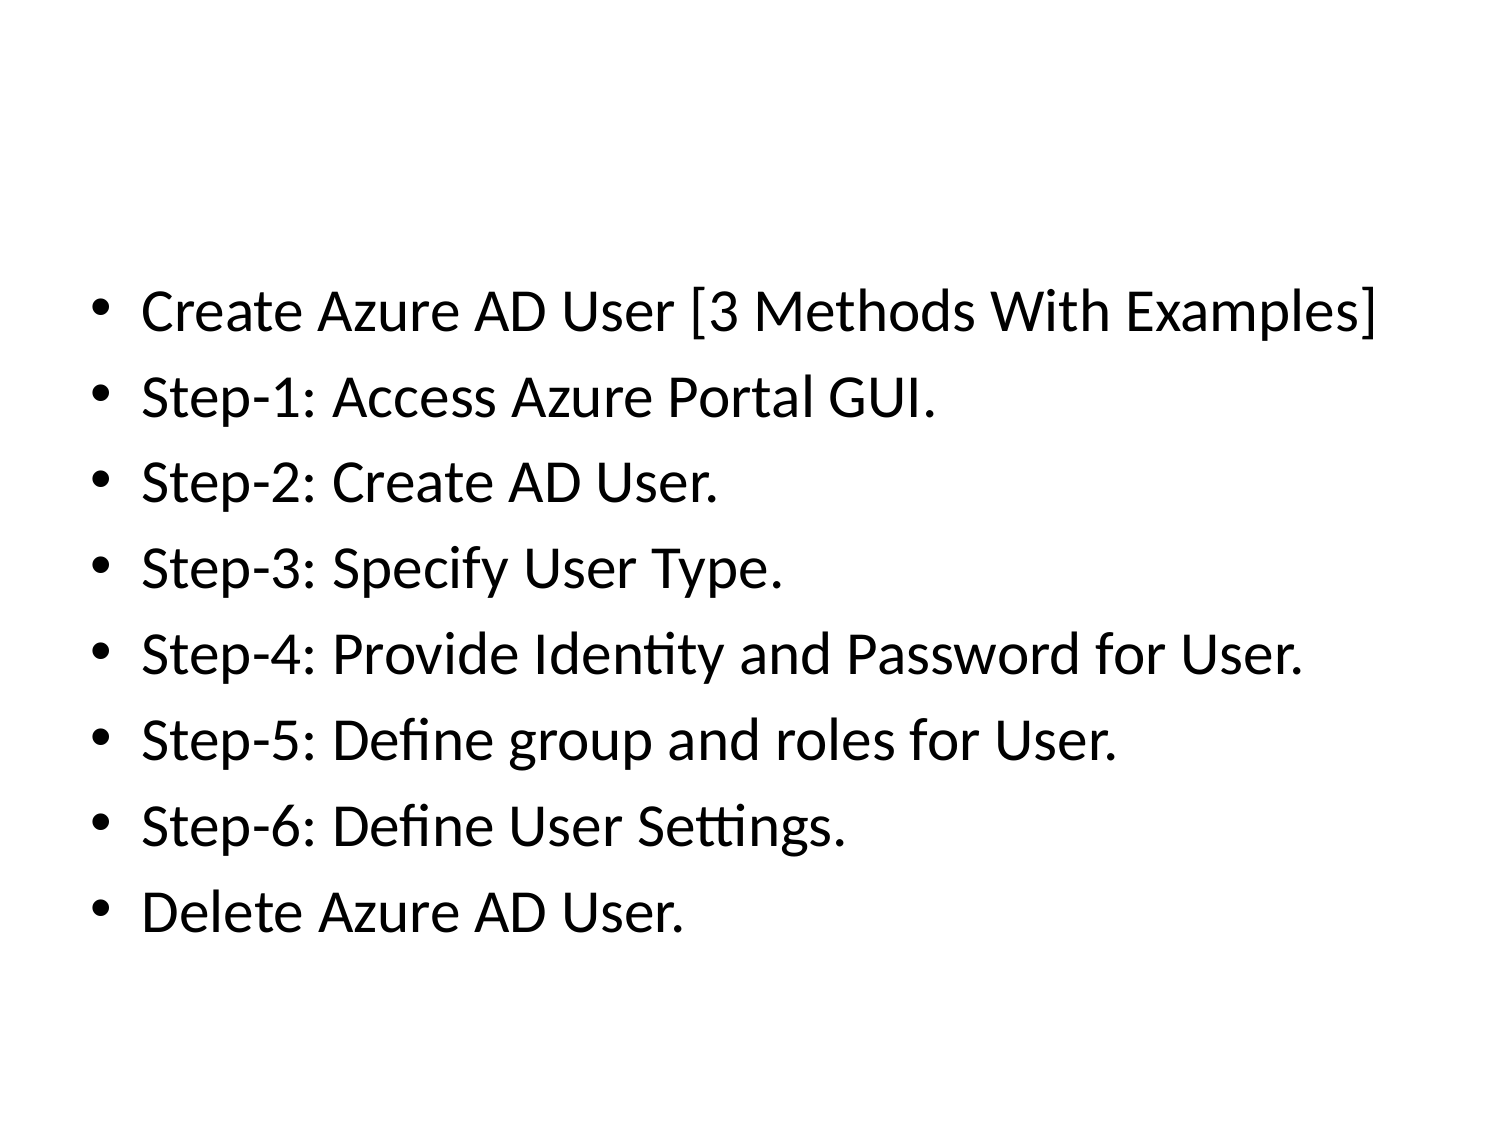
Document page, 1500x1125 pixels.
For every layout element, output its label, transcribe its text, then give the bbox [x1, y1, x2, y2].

list Create Azure AD User [3 Methods With Examples] Step-1: Access Azure Portal GUI. Step-2: Create AD User. Step-3: Specify User Type. Step-4: Provide Identity and Password for User. Step-5: Define group and roles for User. Step-6: Define User Settings. Delete Azure AD User. [75, 262, 1425, 1005]
